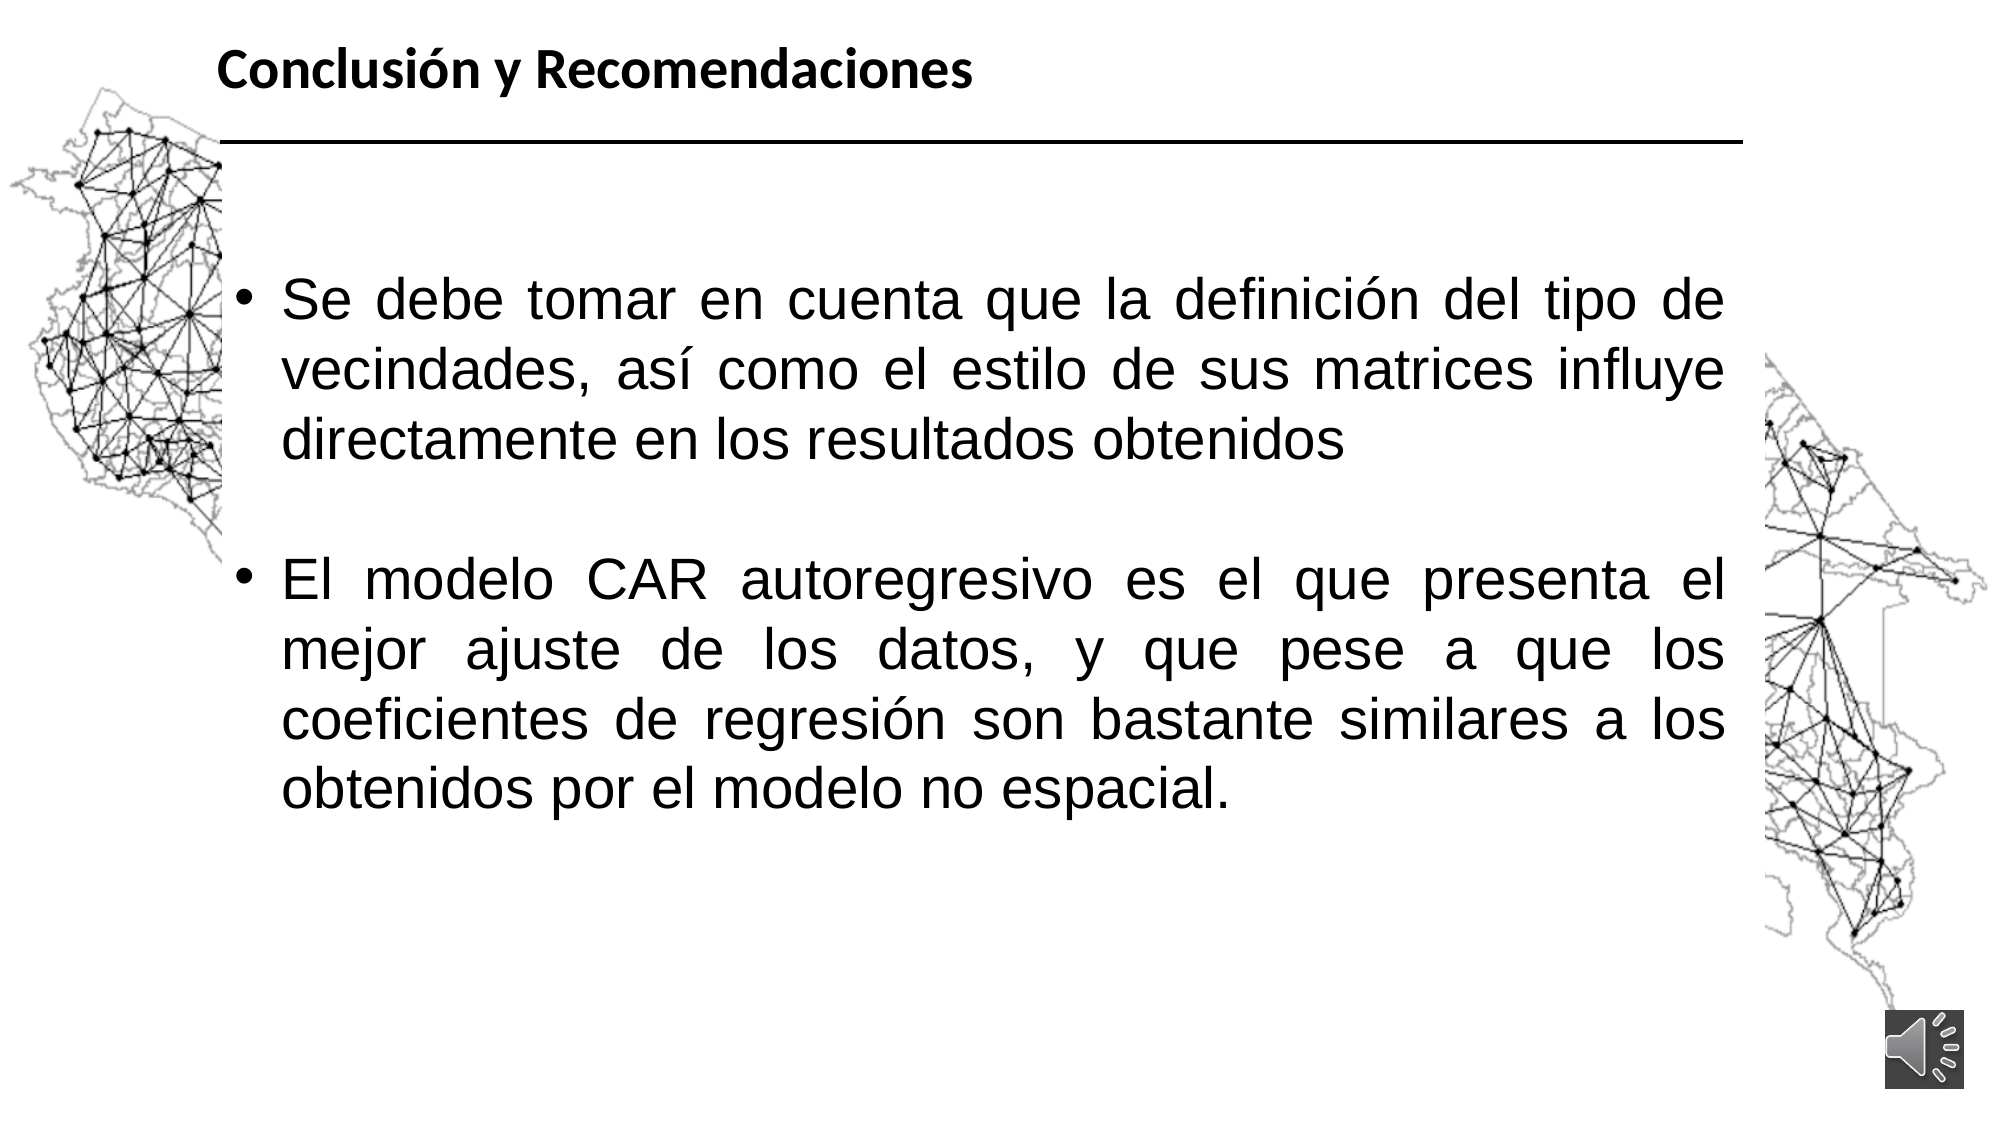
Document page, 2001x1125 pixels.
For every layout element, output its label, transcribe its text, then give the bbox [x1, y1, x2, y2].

text_box Conclusión y Recomendaciones [202, 30, 1939, 151]
picture [0, 52, 222, 1072]
text_box Se debe tomar en cuenta que la definición del tipo de vecindades, así como el estilo de sus matrices influye directamente en los resultados obtenidos El modelo CAR autoregresivo es el que presenta el mejor ajuste de los datos, y que pese a que los coeficientes de regresión son bastante similares a los obtenidos por el modelo no espacial. [219, 253, 1743, 829]
picture [1765, 52, 2001, 1090]
